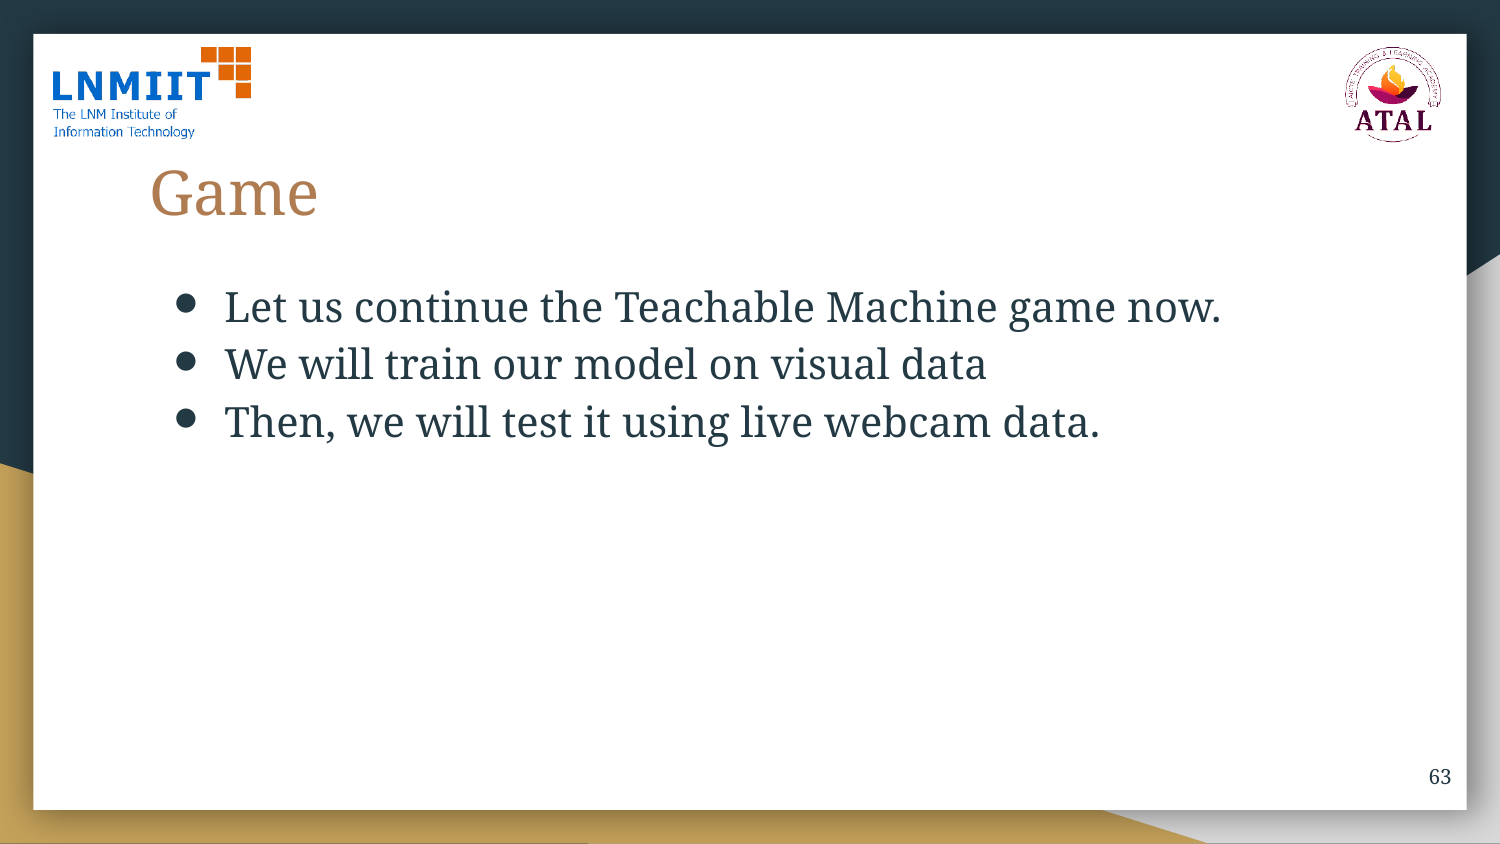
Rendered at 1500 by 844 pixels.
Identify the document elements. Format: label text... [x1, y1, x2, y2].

slide_number 63 [1376, 745, 1467, 810]
list Let us continue the Teachable Machine game now. We will train our model on visual data Then, we will test it using live webcam data. [134, 257, 1366, 729]
picture [53, 47, 251, 139]
title Game [134, 138, 1366, 243]
picture [1332, 43, 1447, 143]
